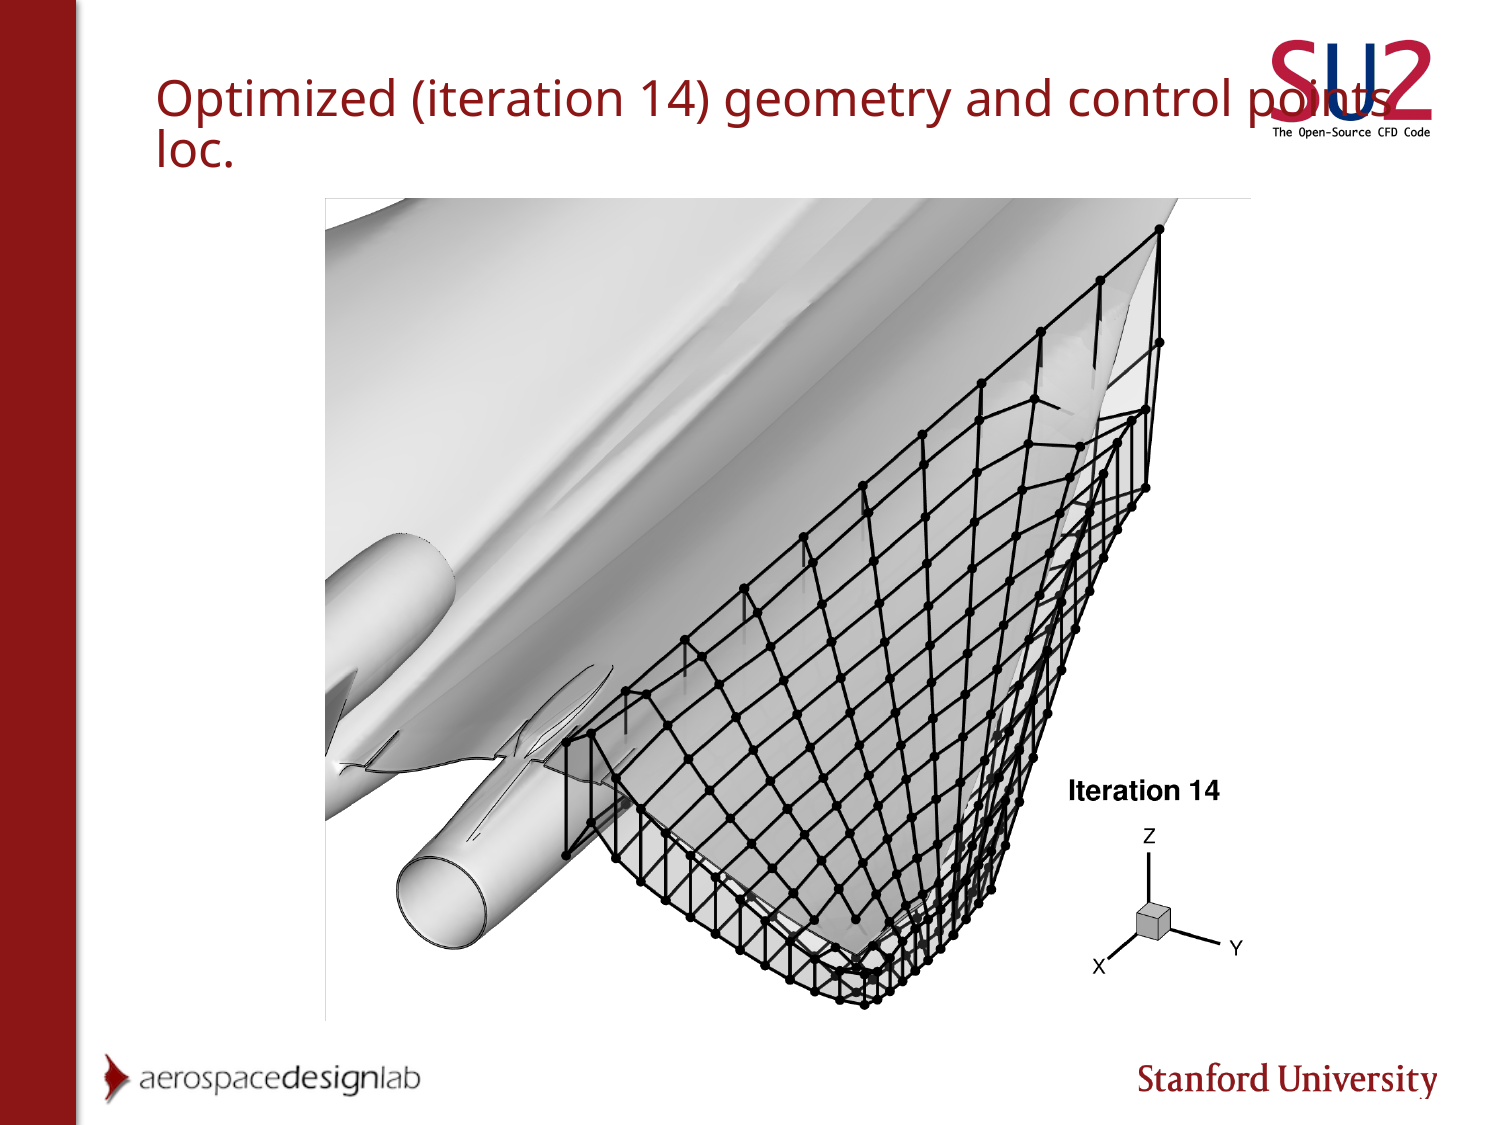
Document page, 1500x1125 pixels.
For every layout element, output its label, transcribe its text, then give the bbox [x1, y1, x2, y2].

title Optimized (iteration 14) geometry and control points loc. [155, 78, 1420, 186]
picture [1268, 37, 1437, 140]
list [156, 198, 1421, 1022]
picture [99, 1052, 425, 1106]
